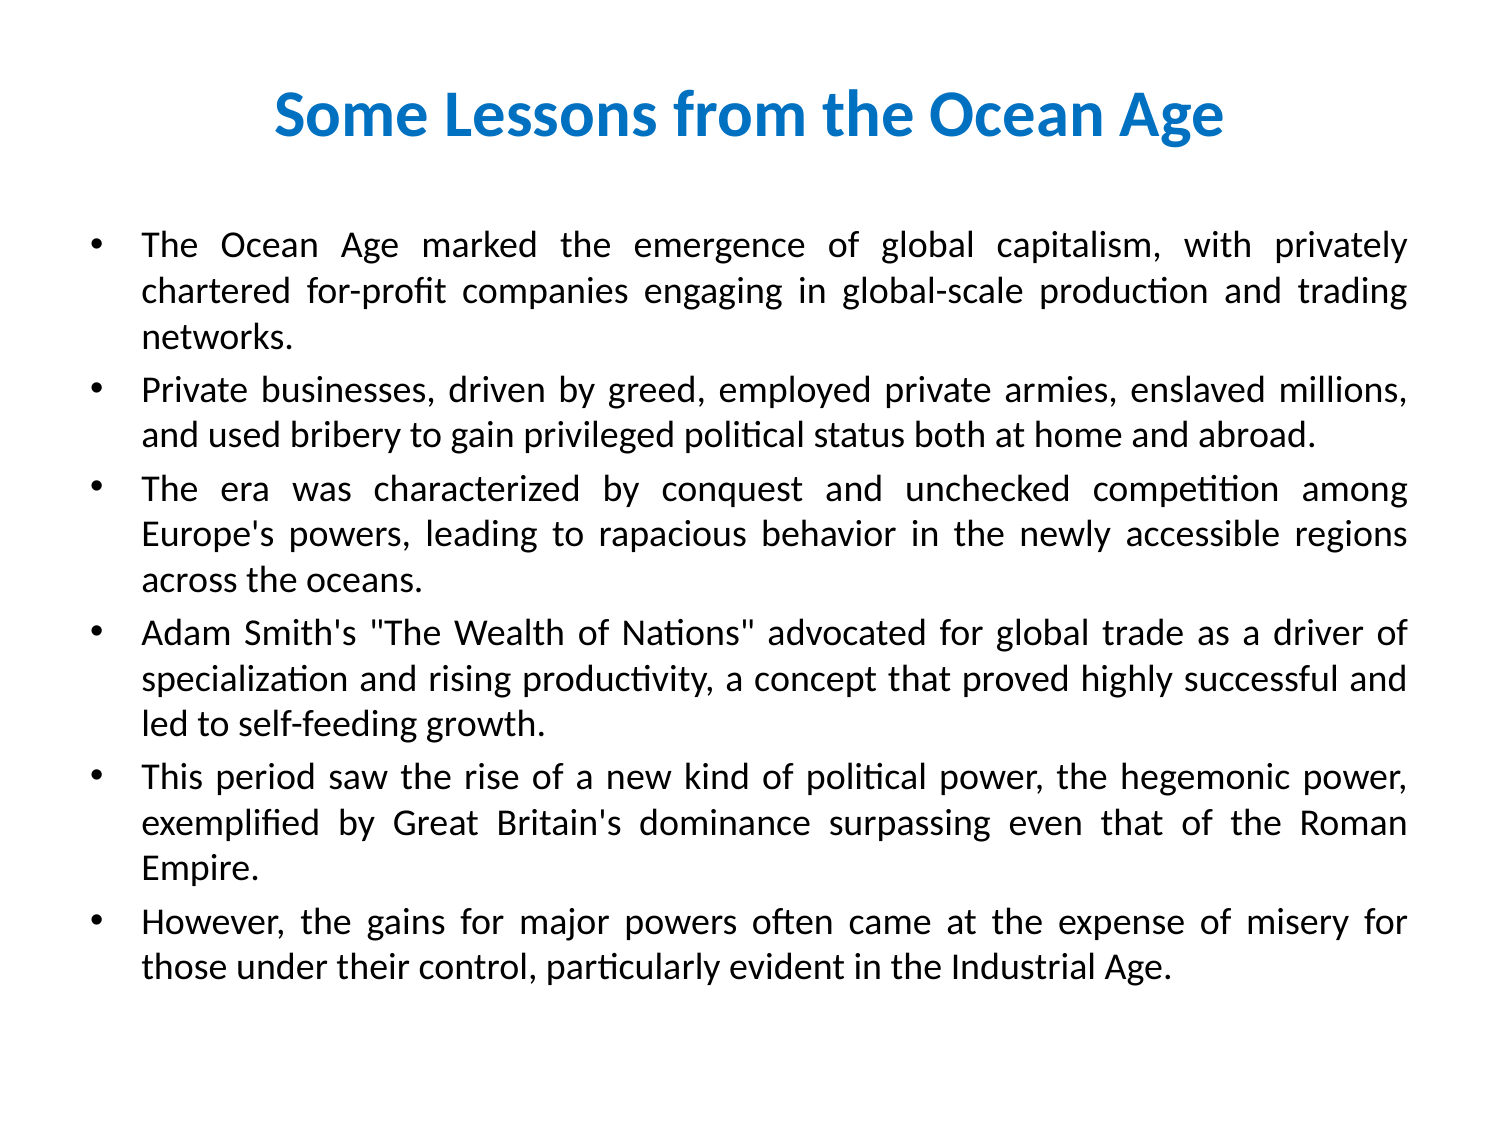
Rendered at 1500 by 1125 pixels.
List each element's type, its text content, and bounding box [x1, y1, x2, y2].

title Some Lessons from the Ocean Age [75, 45, 1425, 175]
list The Ocean Age marked the emergence of global capitalism, with privately chartered for-profit companies engaging in global-scale production and trading networks. Private businesses, driven by greed, employed private armies, enslaved millions, and used bribery to gain privileged political status both at home and abroad. The era was characterized by conquest and unchecked competition among Europe's powers, leading to rapacious behavior in the newly accessible regions across the oceans. Adam Smith's "The Wealth of Nations" advocated for global trade as a driver of specialization and rising productivity, a concept that proved highly successful and led to self-feeding growth. This period saw the rise of a new kind of political power, the hegemonic power, exemplified by Great Britain's dominance surpassing even that of the Roman Empire. However, the gains for major powers often came at the expense of misery for those under their control, particularly evident in the Industrial Age. [75, 212, 1425, 1005]
